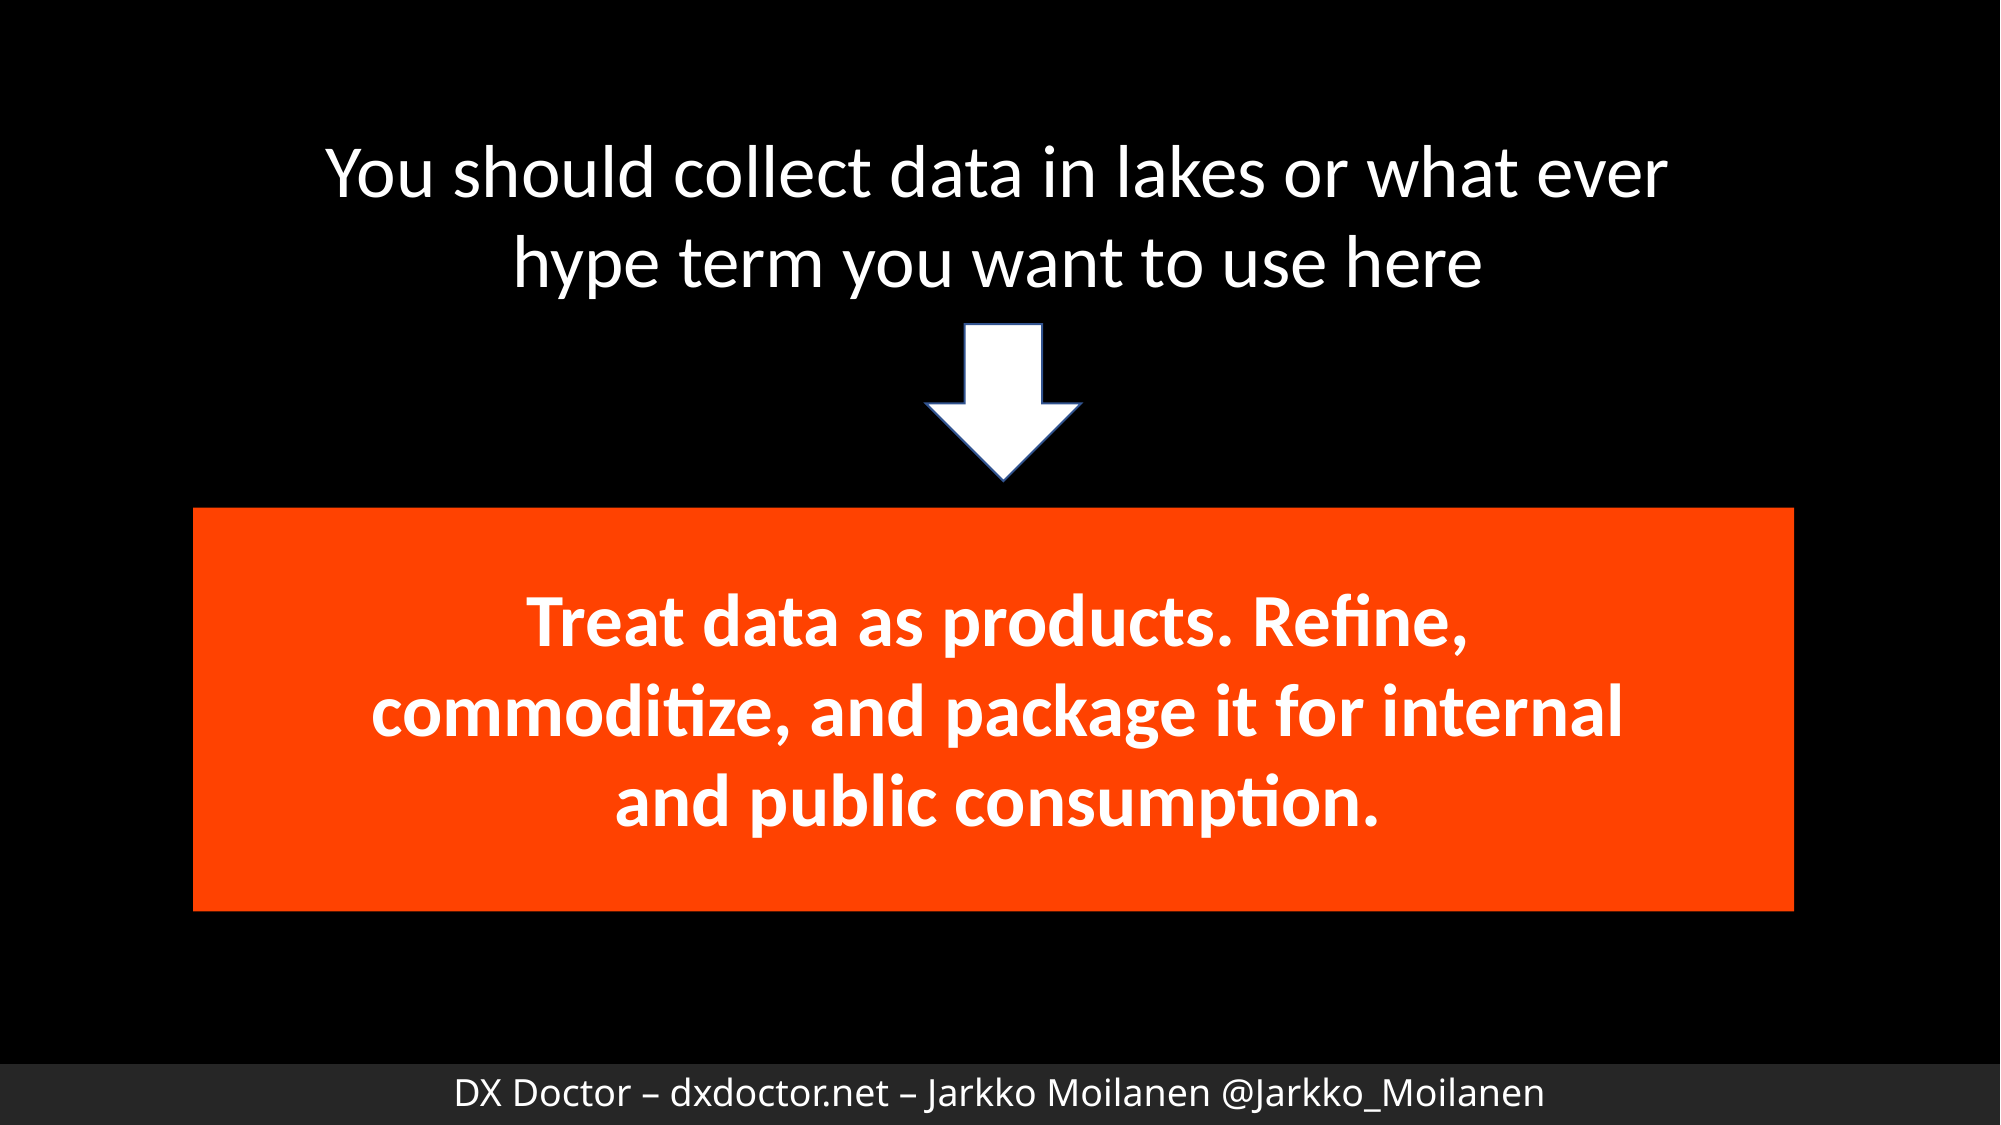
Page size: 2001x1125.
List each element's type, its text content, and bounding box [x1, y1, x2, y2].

text_box [192, 507, 1795, 912]
text_box Treat data as products. Refine, commoditize, and package it for internal and public consumption. [309, 564, 1688, 850]
text_box You should collect data in lakes or what ever hype term you want to use here [309, 114, 1688, 310]
text_box [923, 323, 1084, 483]
text_box DX Doctor – dxdoctor.net – Jarkko Moilanen @Jarkko_Moilanen [0, 1064, 2000, 1125]
